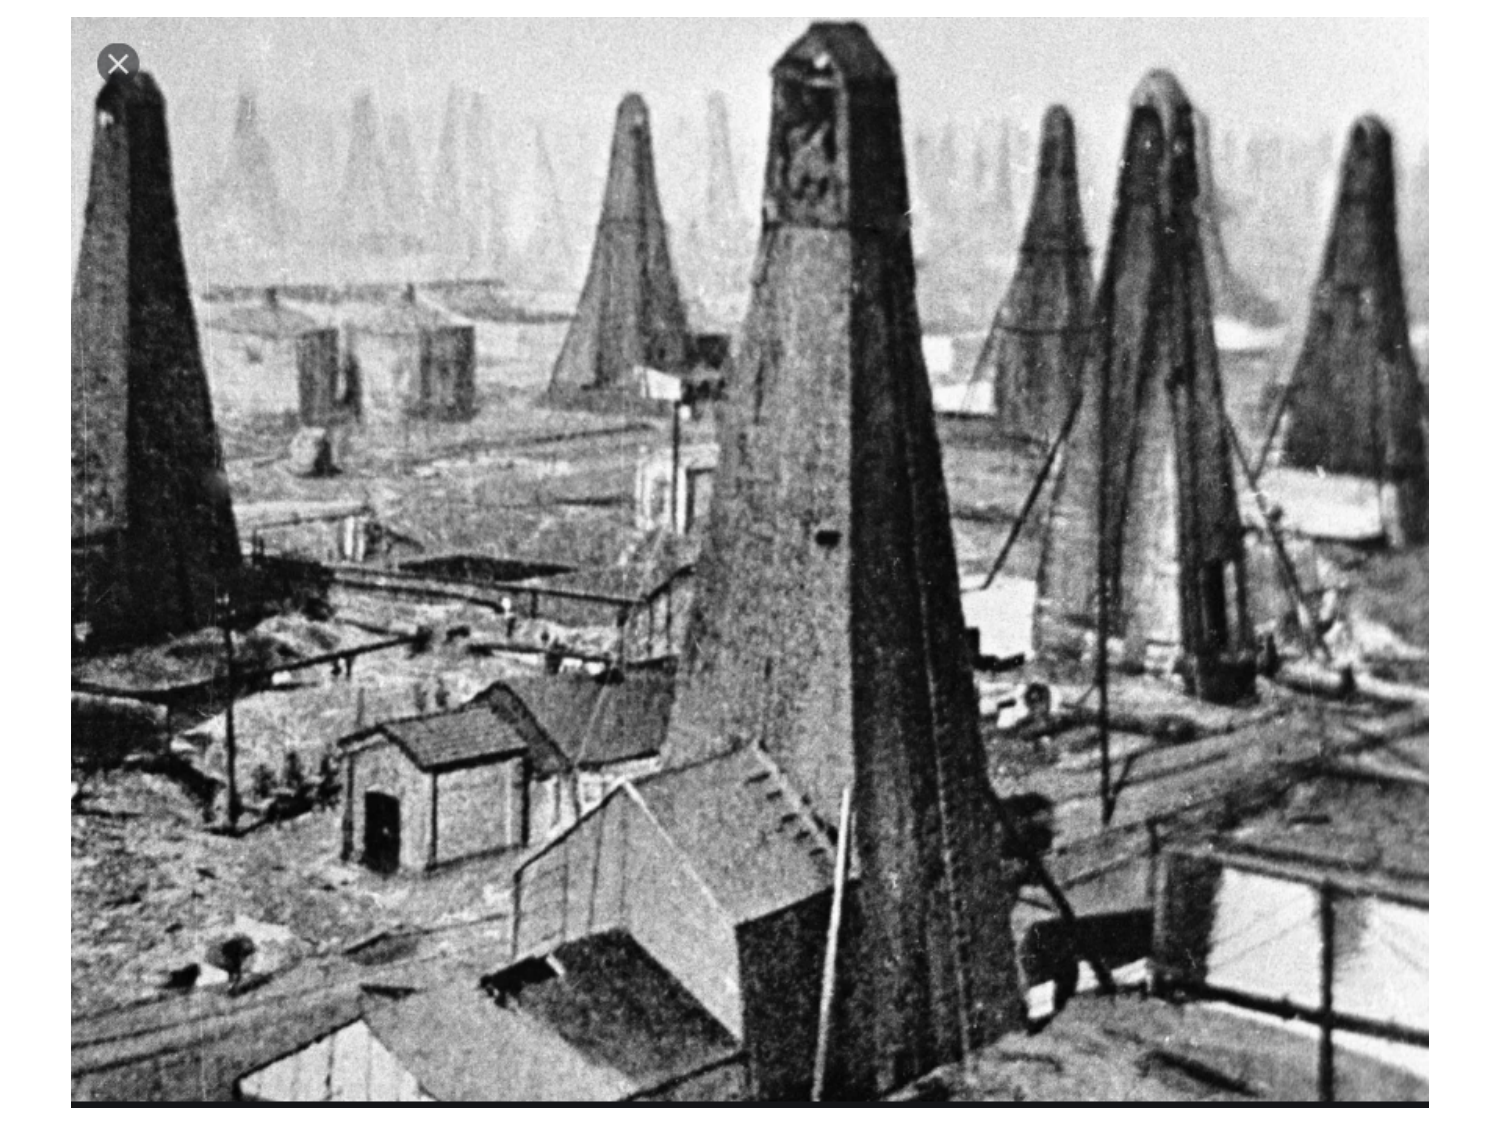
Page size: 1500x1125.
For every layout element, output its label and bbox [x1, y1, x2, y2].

picture [71, 16, 1429, 1108]
